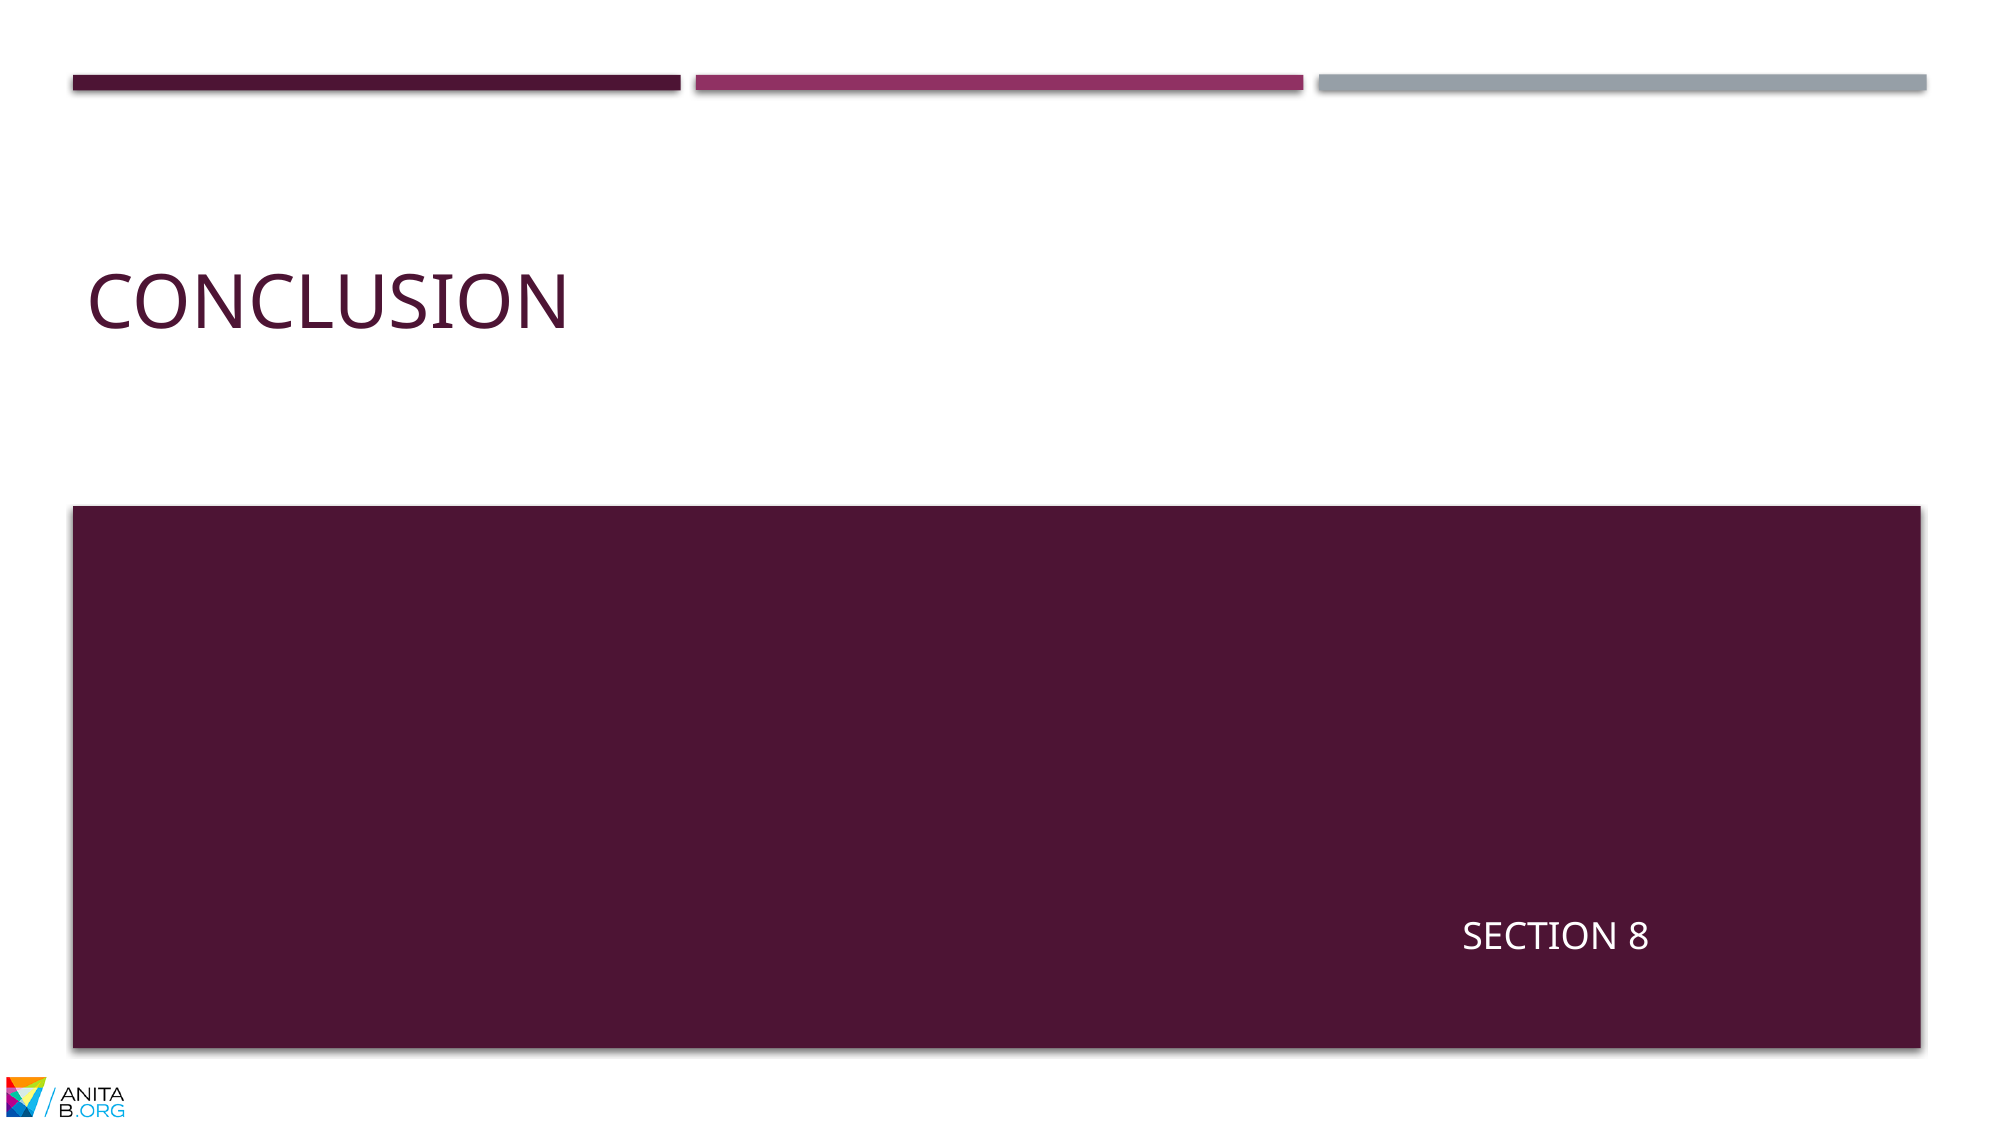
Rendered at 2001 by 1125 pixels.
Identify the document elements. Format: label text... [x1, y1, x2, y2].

picture [0, 1063, 144, 1125]
title conclusion [71, 98, 1818, 499]
text_box SECTION 8 [1447, 814, 1973, 1055]
